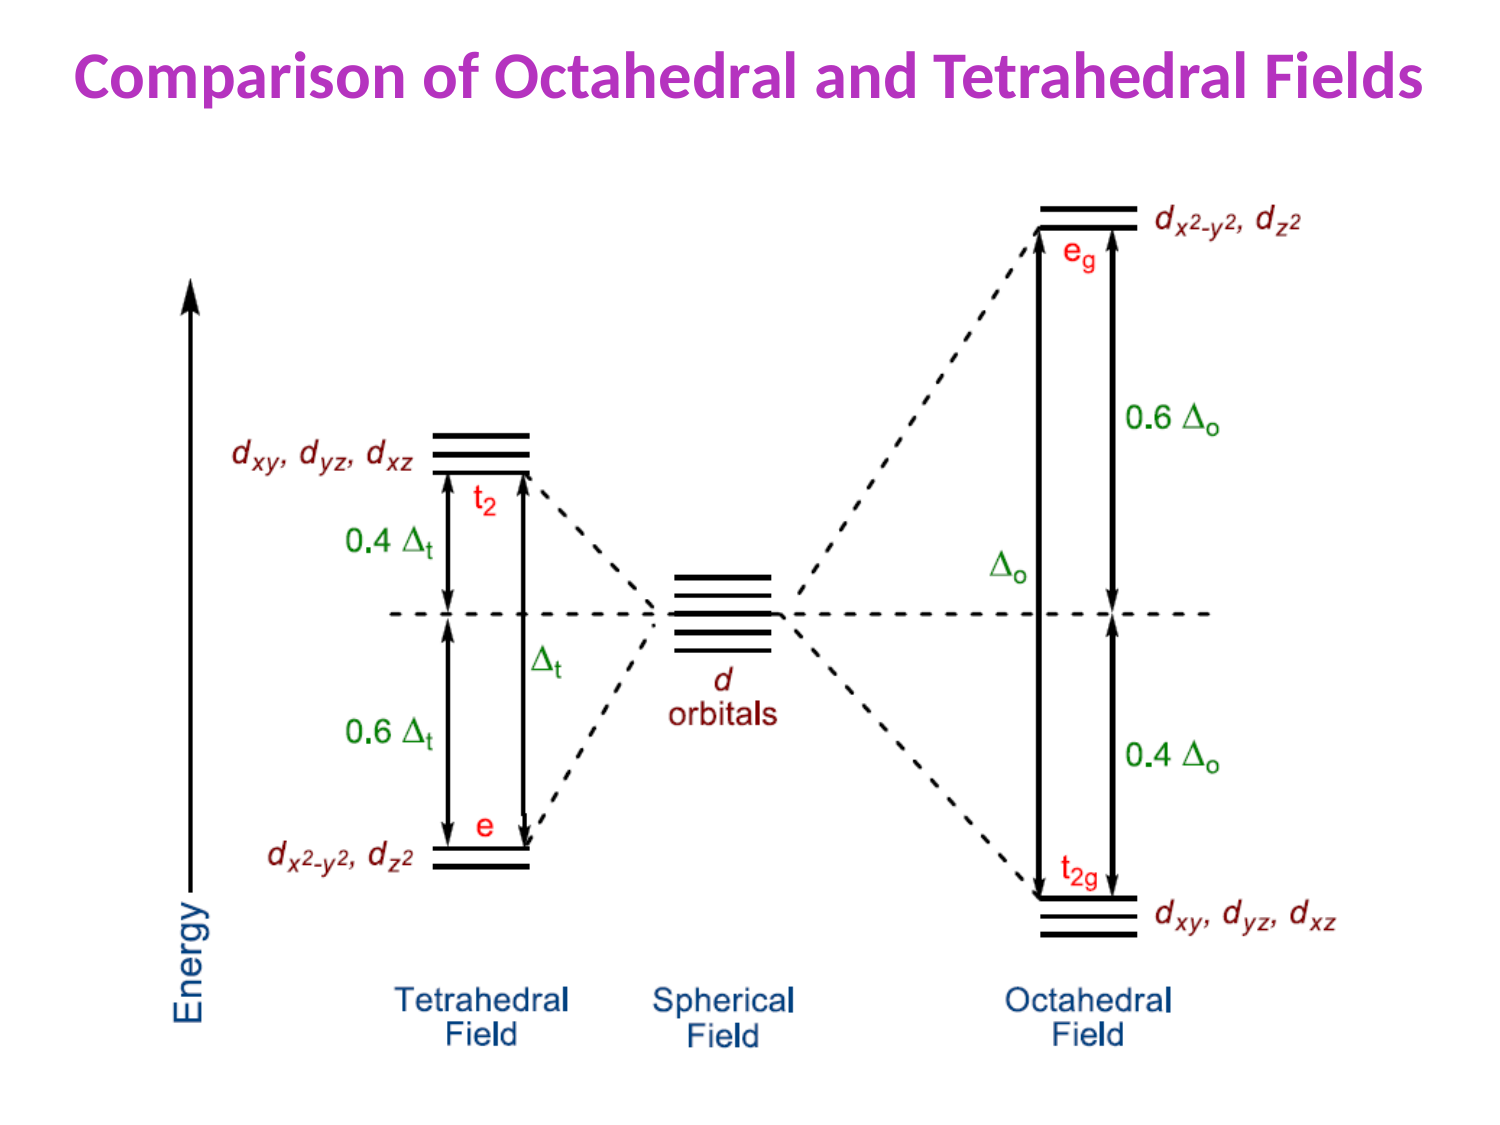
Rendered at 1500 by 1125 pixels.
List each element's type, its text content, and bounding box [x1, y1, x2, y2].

text_box Comparison of Octahedral and Tetrahedral Fields [59, 24, 1441, 120]
picture [109, 137, 1391, 1100]
